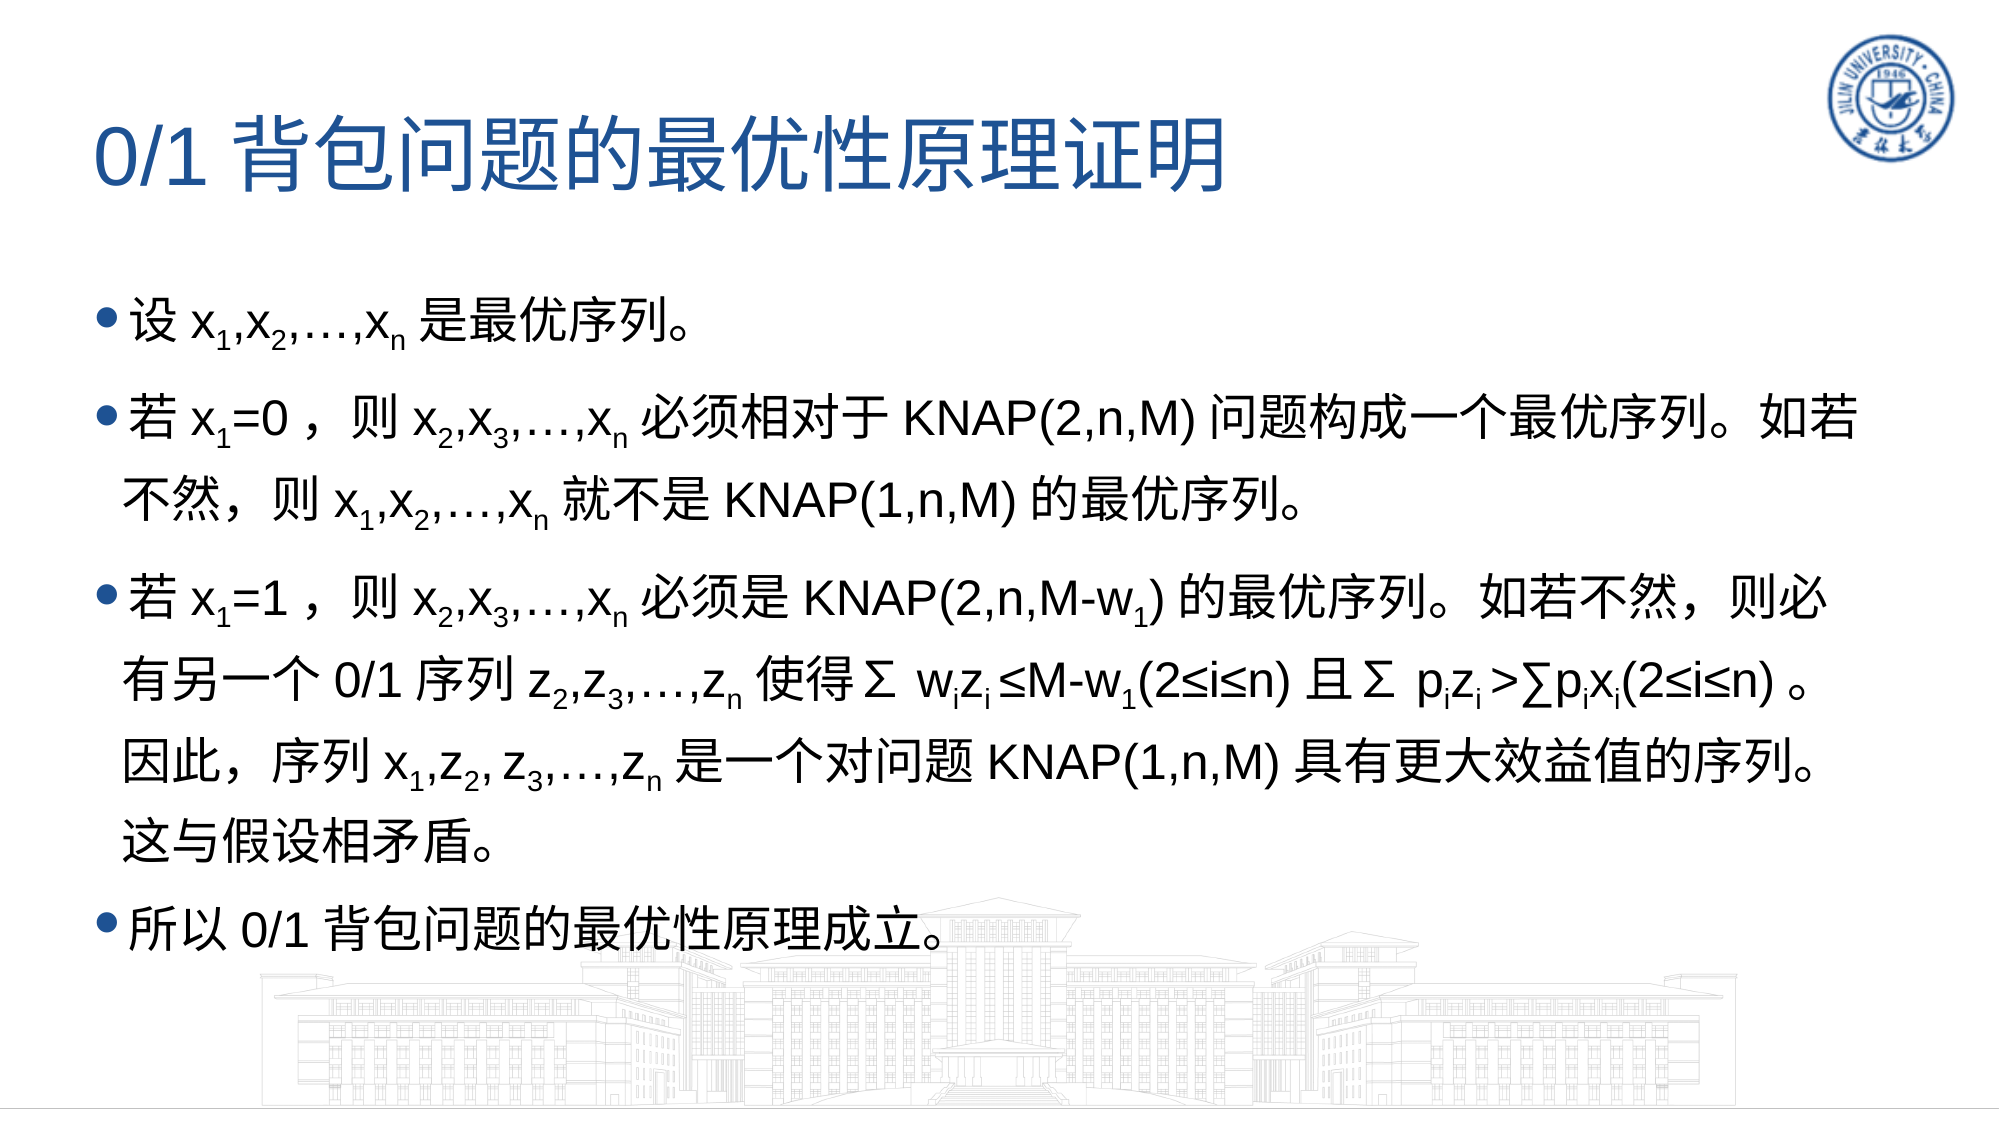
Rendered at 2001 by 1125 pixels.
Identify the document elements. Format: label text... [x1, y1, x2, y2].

table_cell [0, 897, 1999, 1109]
picture [1824, 15, 1965, 173]
title 0/1背包问题的最优性原理证明 [78, 49, 1804, 267]
list 设x1,x2,…,xn是最优序列。 若x1=0，则x2,x3,…,xn必须相对于KNAP(2,n,M)问题构成一个最优序列。如若不然，则x1,x2,…,xn就不是KNAP(1,n,M)的最优序列。 若x1=1，则x2,x3,…,xn必须是KNAP(2,n,M-w1)的最优序列。如若不然，则必有另一个0/1序列z2,z3,…,zn使得∑wizi ≤M-w1(2≤i≤n)且∑pizi >∑pixi(2≤i≤n)。因此，序列x1,z2, z3,…,zn是一个对问题KNAP(1,n,M)具有更大效益值的序列。这与假设相矛盾。 所以0/1背包问题的最优性原理成立。 [78, 267, 1875, 1083]
slide_number [1412, 1042, 1863, 1103]
